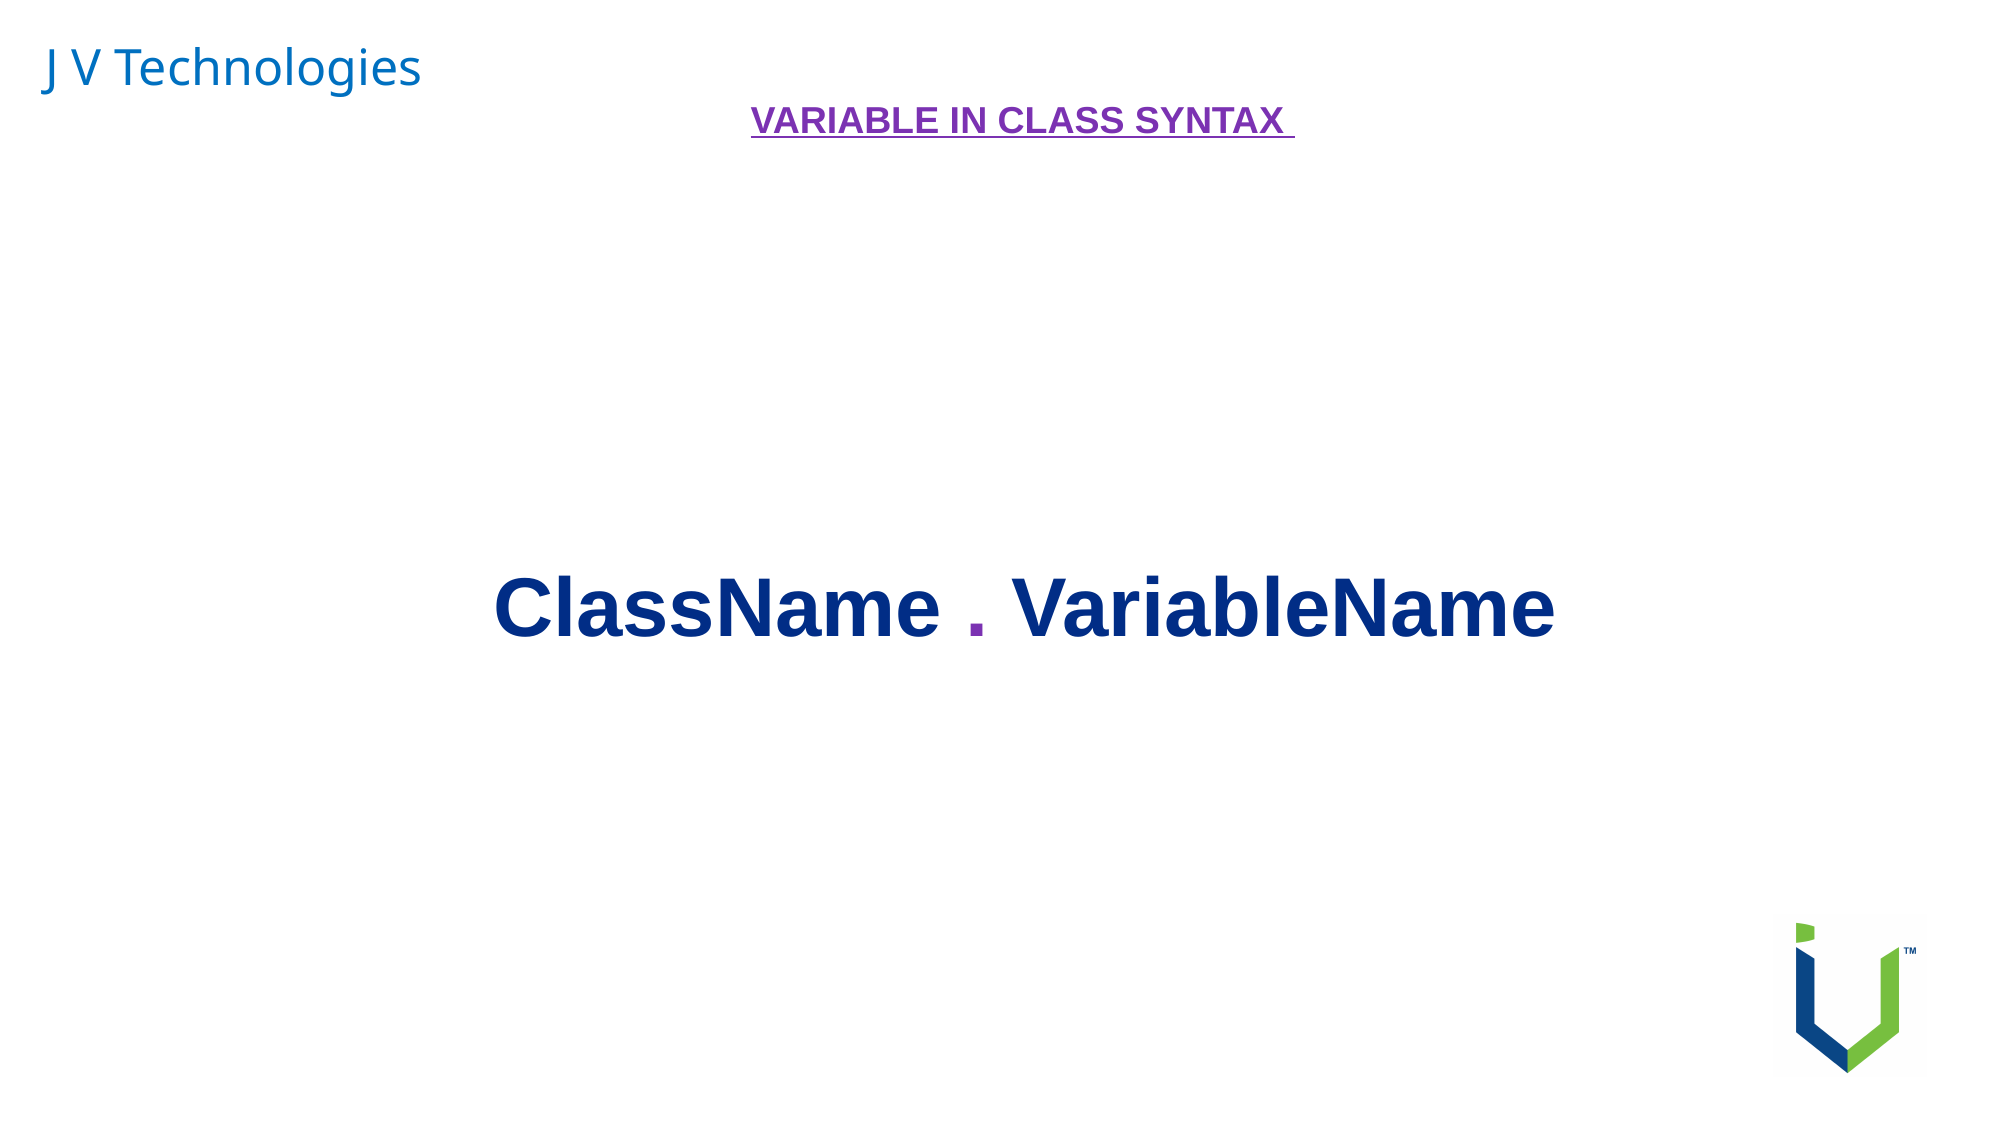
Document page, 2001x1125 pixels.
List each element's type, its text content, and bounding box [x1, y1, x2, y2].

text_box ClassName . VariableName [315, 245, 1811, 661]
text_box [1773, 914, 1927, 1077]
text_box J V Technologies [0, 27, 986, 103]
text_box VARIABLE IN CLASS SYNTAX [480, 89, 1566, 149]
